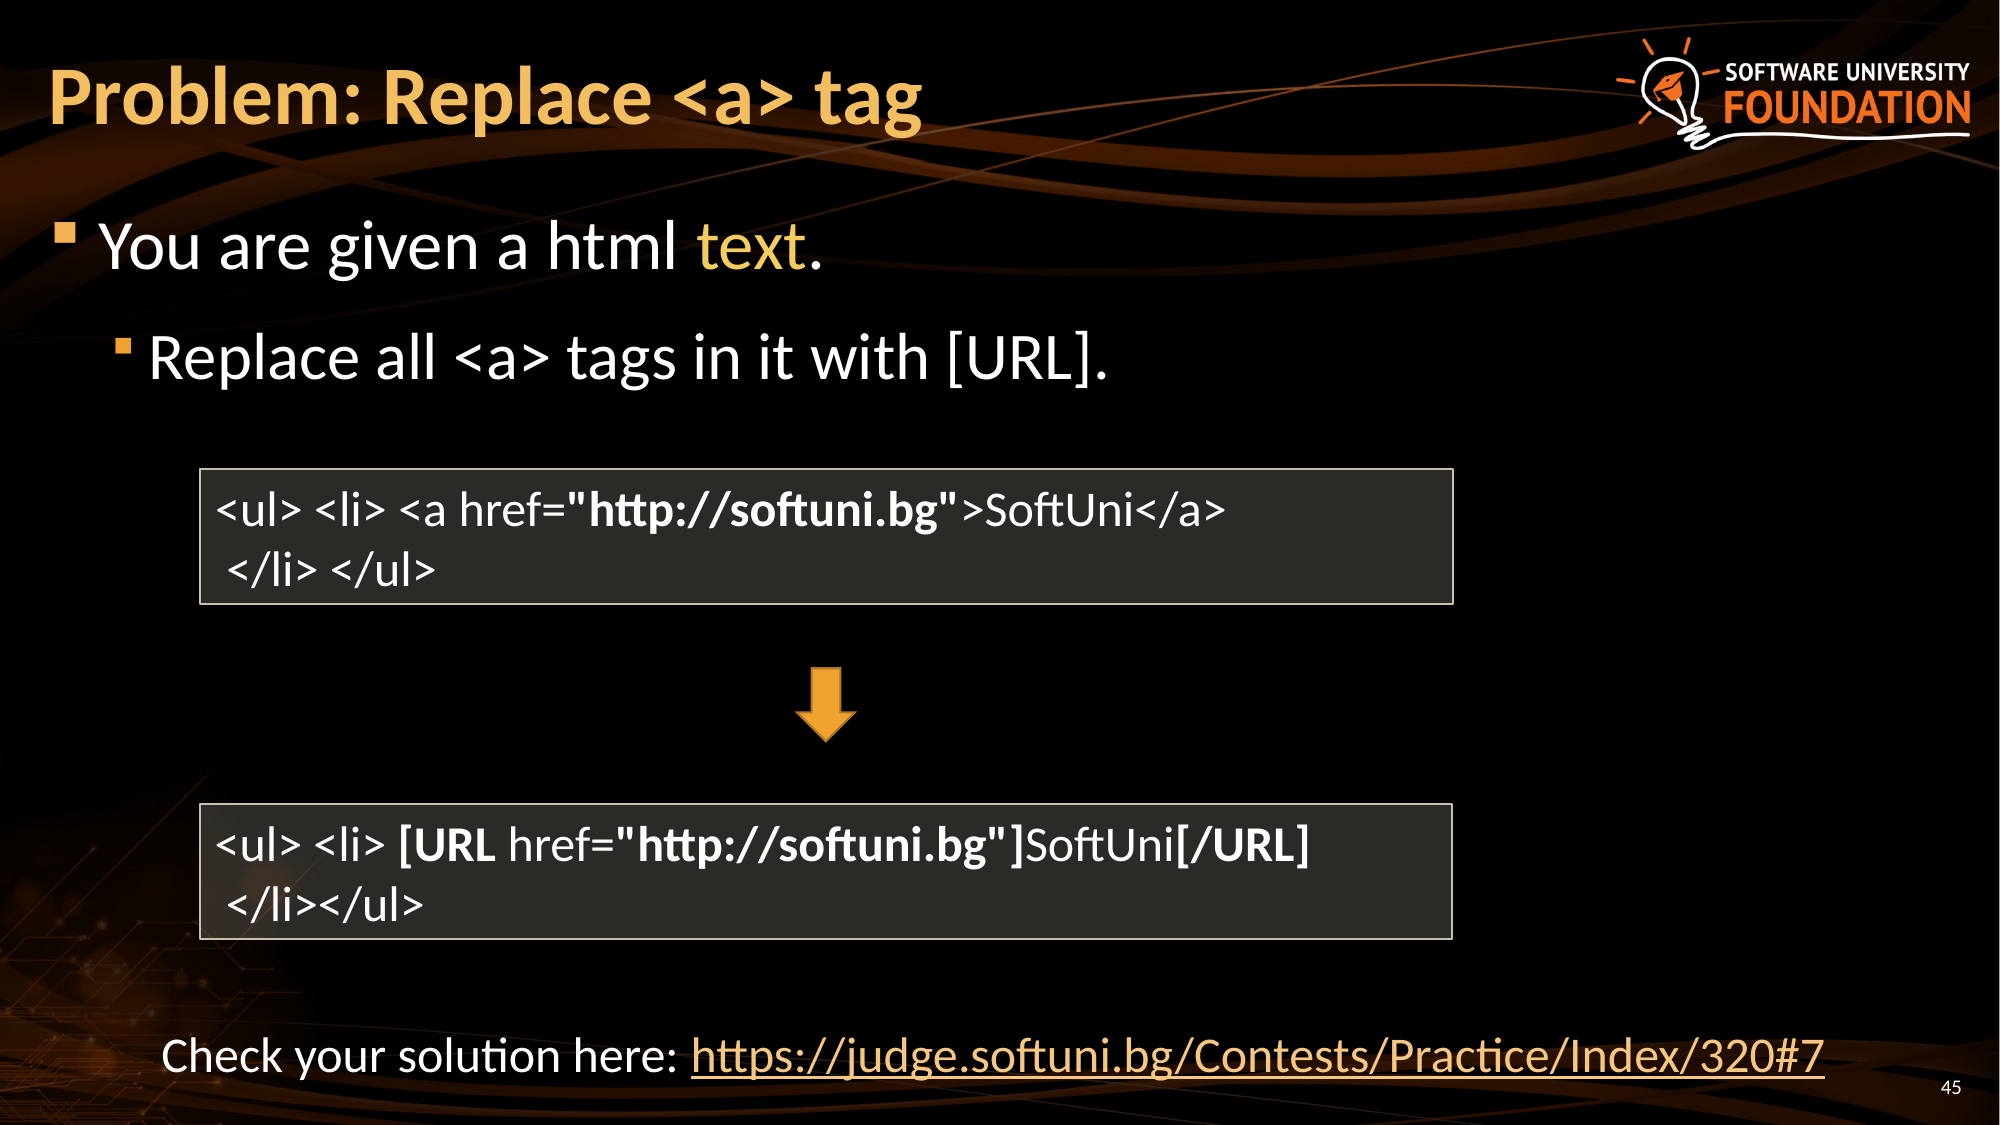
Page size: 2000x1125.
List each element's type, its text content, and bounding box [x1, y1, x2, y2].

text_box Check your solution here: https://judge.softuni.bg/Contests/Practice/Index/320#7 [124, 1015, 1863, 1091]
text_box [794, 667, 858, 743]
picture [0, 0, 2000, 1125]
title Problem: Replace <a> tag [30, 6, 1602, 189]
text_box <ul> <li> [URL href="http://softuni.bg"]SoftUni[/URL] </li></ul> [199, 804, 1453, 939]
list You are given a html text. Replace all <a> tags in it with [URL]. [31, 188, 1968, 1103]
text_box <ul> <li> <a href="http://softuni.bg">SoftUni</a> </li> </ul> [200, 468, 1453, 604]
